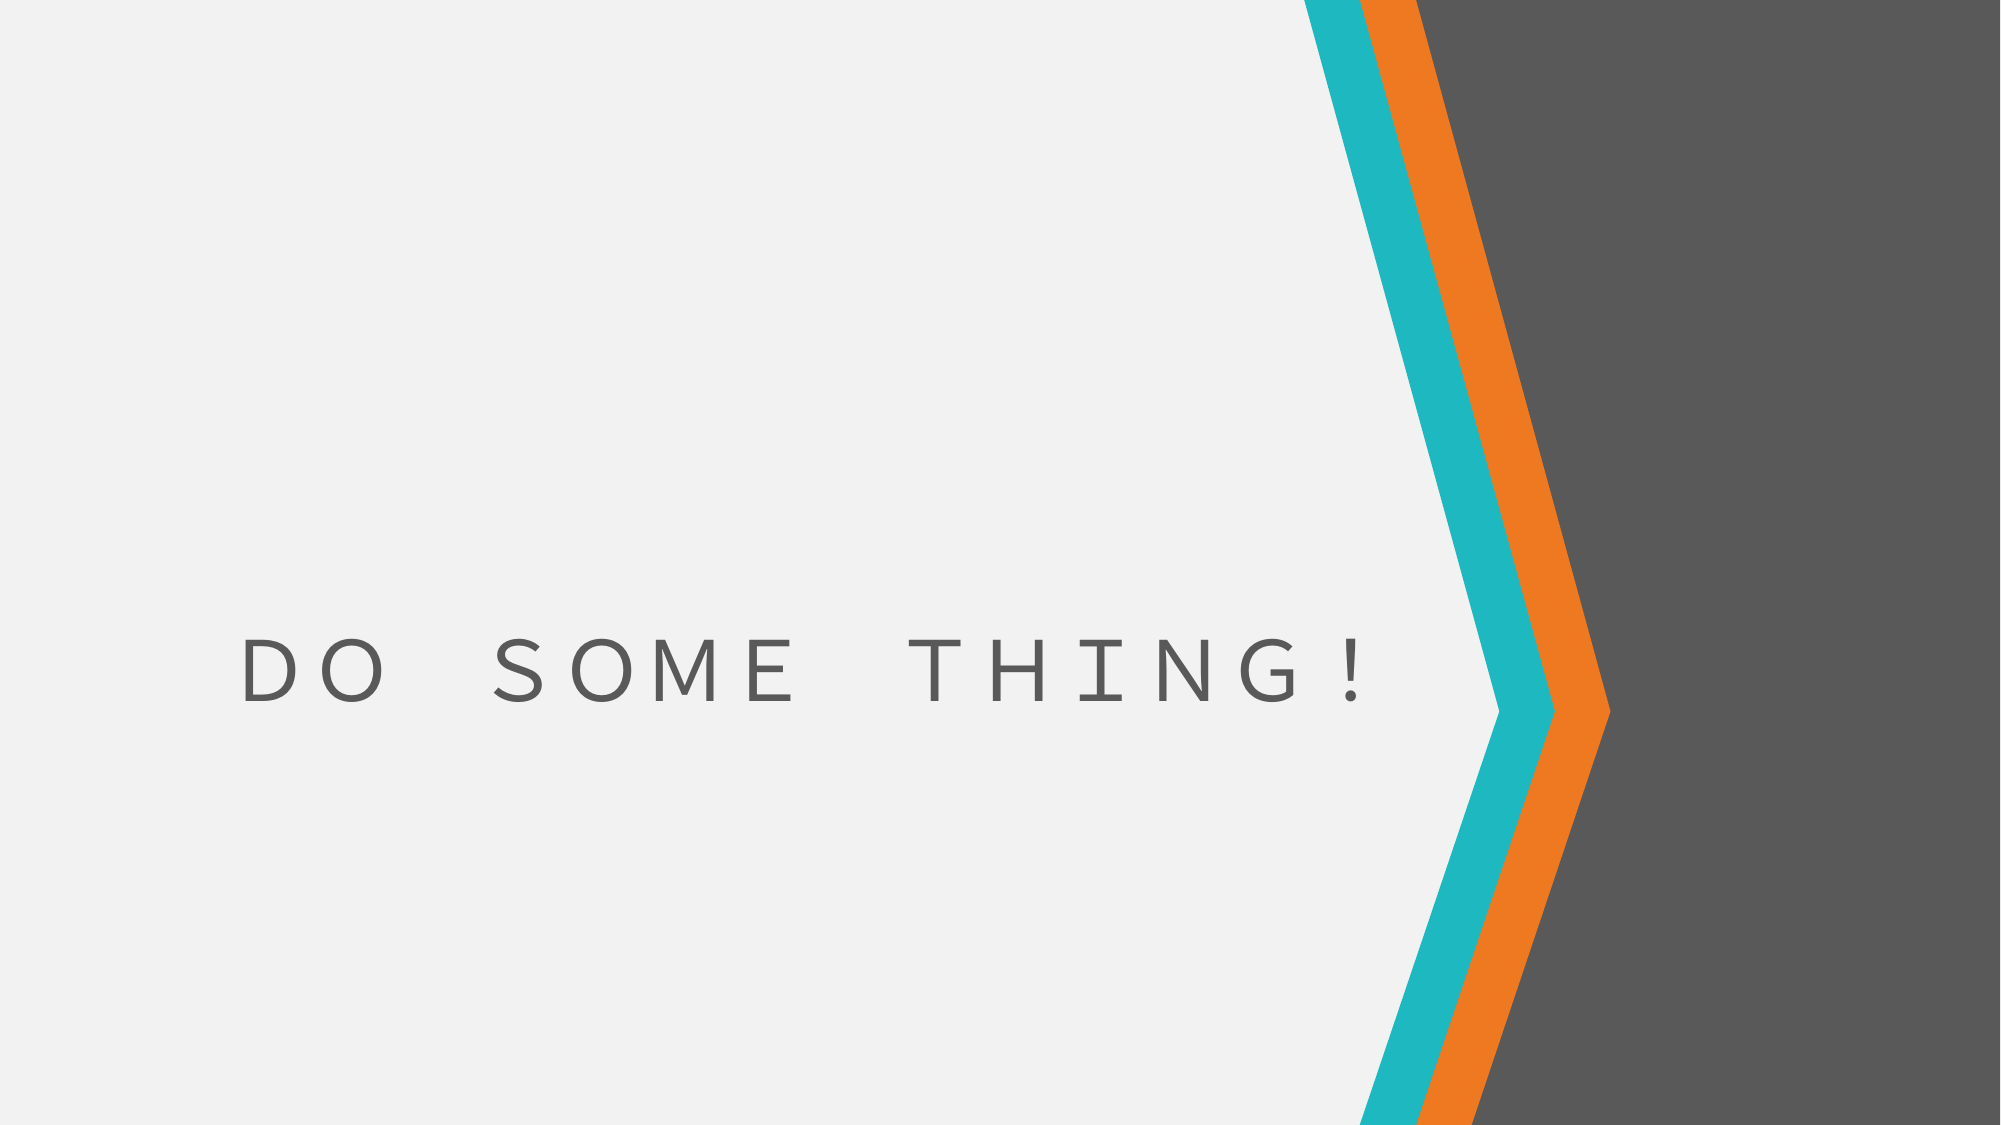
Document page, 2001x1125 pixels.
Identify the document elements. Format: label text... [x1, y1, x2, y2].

title ＤＯ ＳＯＭＥ ＴＨＩＮＧ！ [212, 307, 1376, 728]
